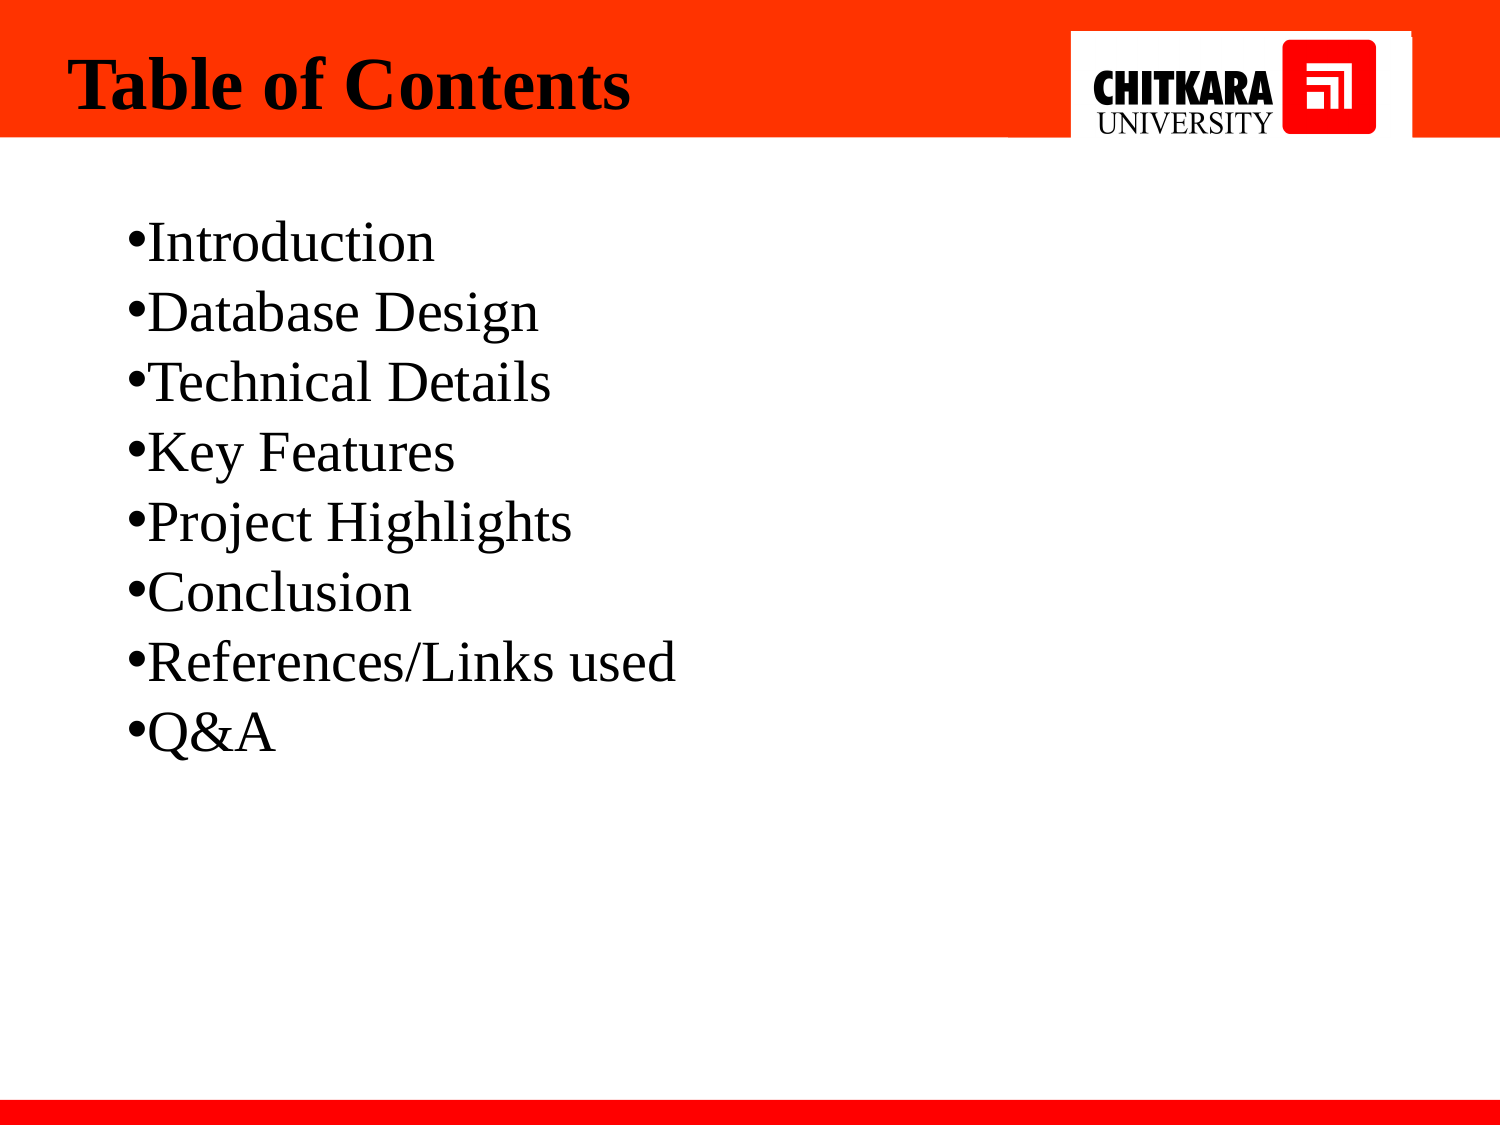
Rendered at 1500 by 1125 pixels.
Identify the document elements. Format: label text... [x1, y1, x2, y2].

text_box Introduction Database Design Technical Details Key Features Project Highlights Conclusion References/Links used Q&A [112, 196, 1317, 911]
picture [1074, 37, 1391, 138]
text_box Table of Contents [53, 27, 939, 133]
